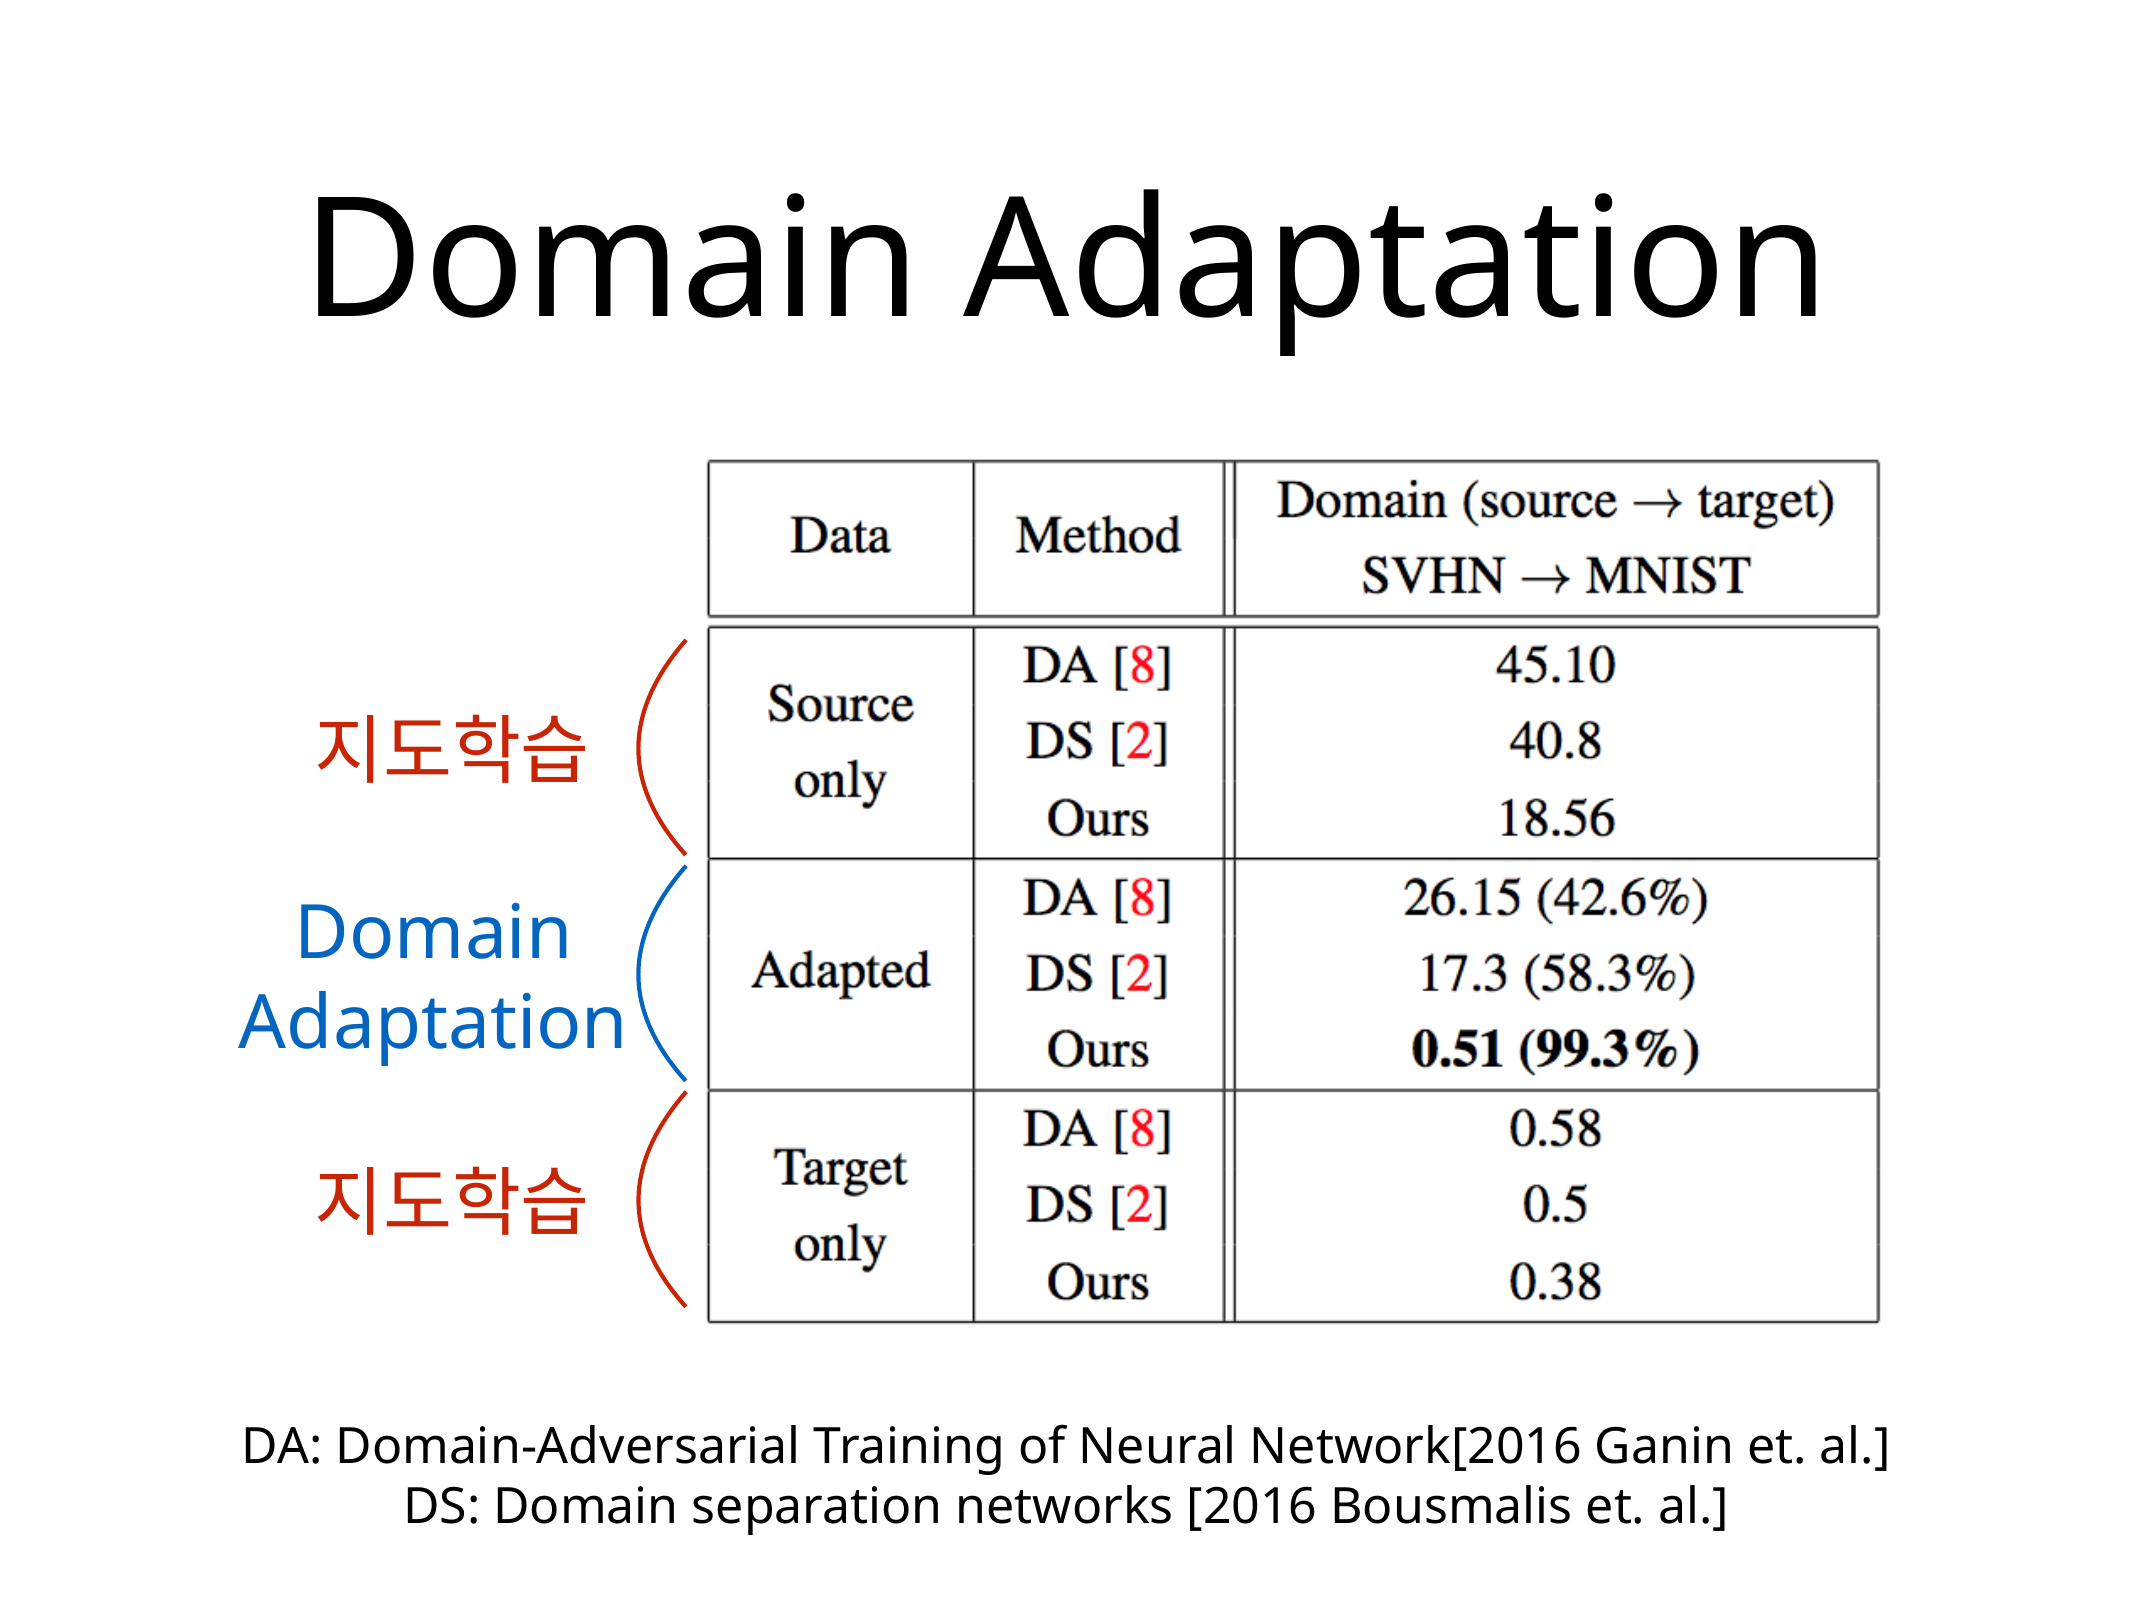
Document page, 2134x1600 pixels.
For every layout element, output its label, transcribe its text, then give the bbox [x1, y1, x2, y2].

title Domain Adaptation [155, 72, 1978, 428]
text_box [638, 899, 661, 1049]
text_box [638, 673, 661, 823]
text_box 지도학습 [305, 694, 599, 801]
text_box Domain Adaptation [230, 875, 637, 1072]
text_box 지도학습 [305, 1146, 599, 1253]
text_box DA: Domain-Adversarial Training of Neural Network[2016 Ganin et. al.] DS: Domain separation networks [2016 Bousmalis et. al.] [233, 1404, 1900, 1542]
text_box [638, 1125, 661, 1274]
picture [666, 417, 1914, 1363]
